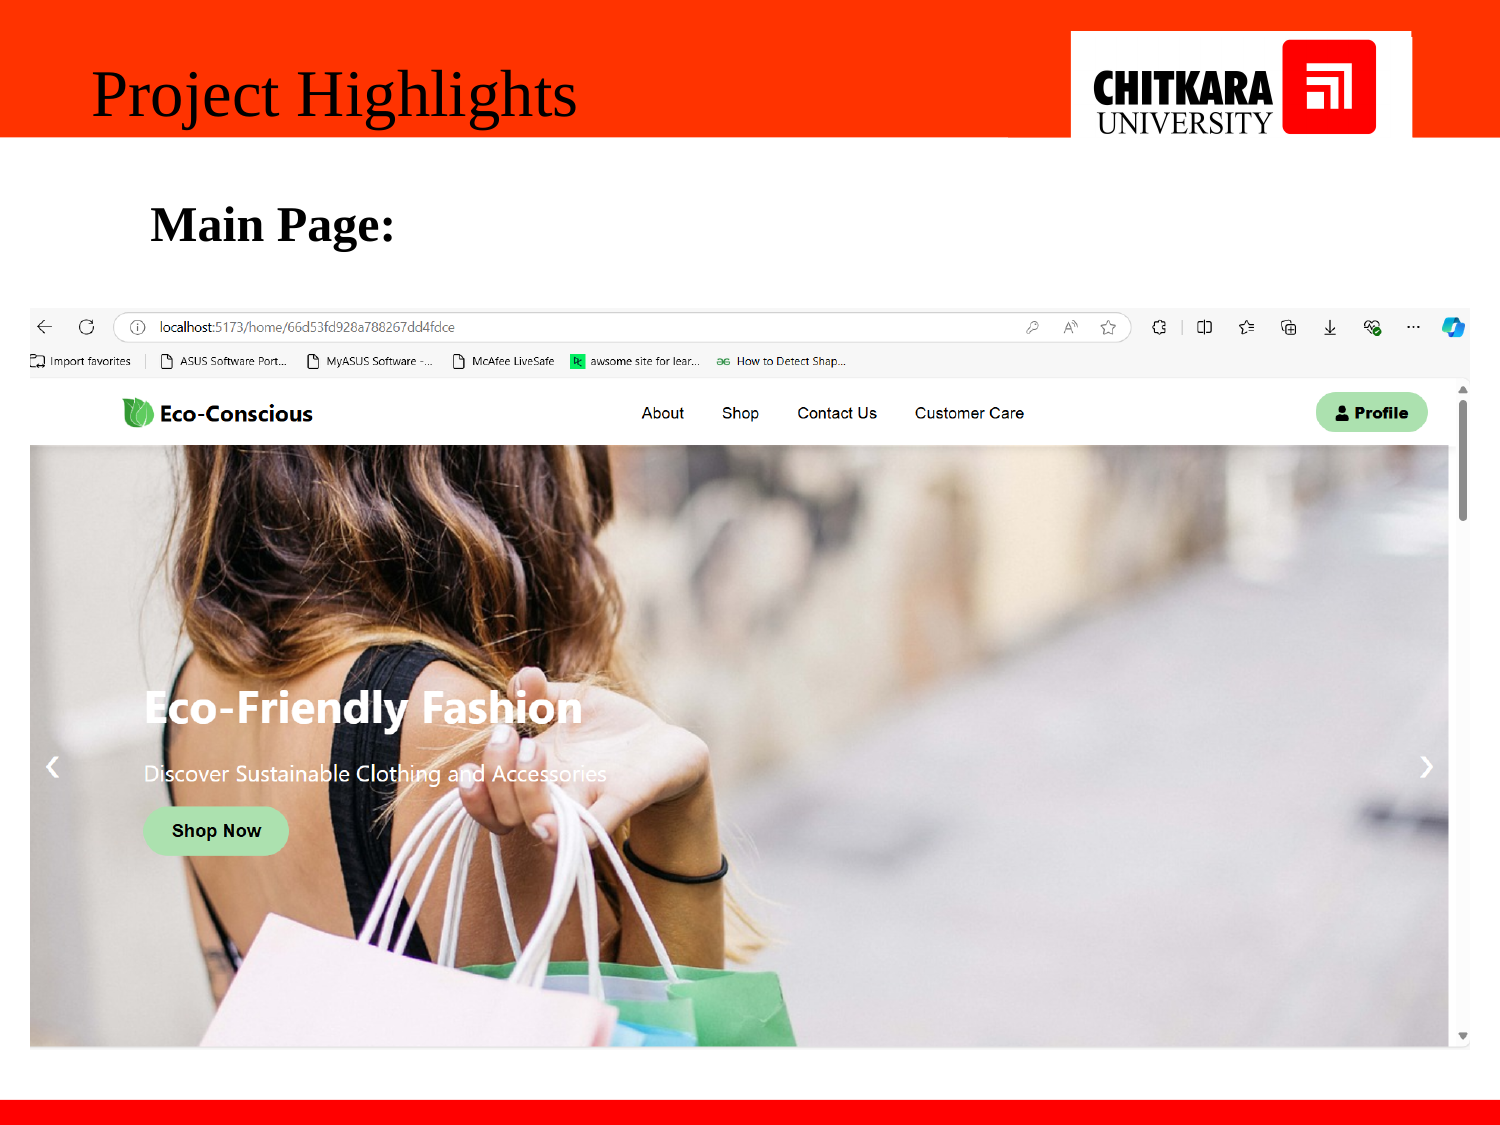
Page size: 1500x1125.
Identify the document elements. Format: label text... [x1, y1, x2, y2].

picture [30, 308, 1470, 1050]
text_box Project Highlights [76, 42, 963, 138]
picture [1074, 37, 1391, 138]
text_box Main Page: [135, 184, 1069, 260]
